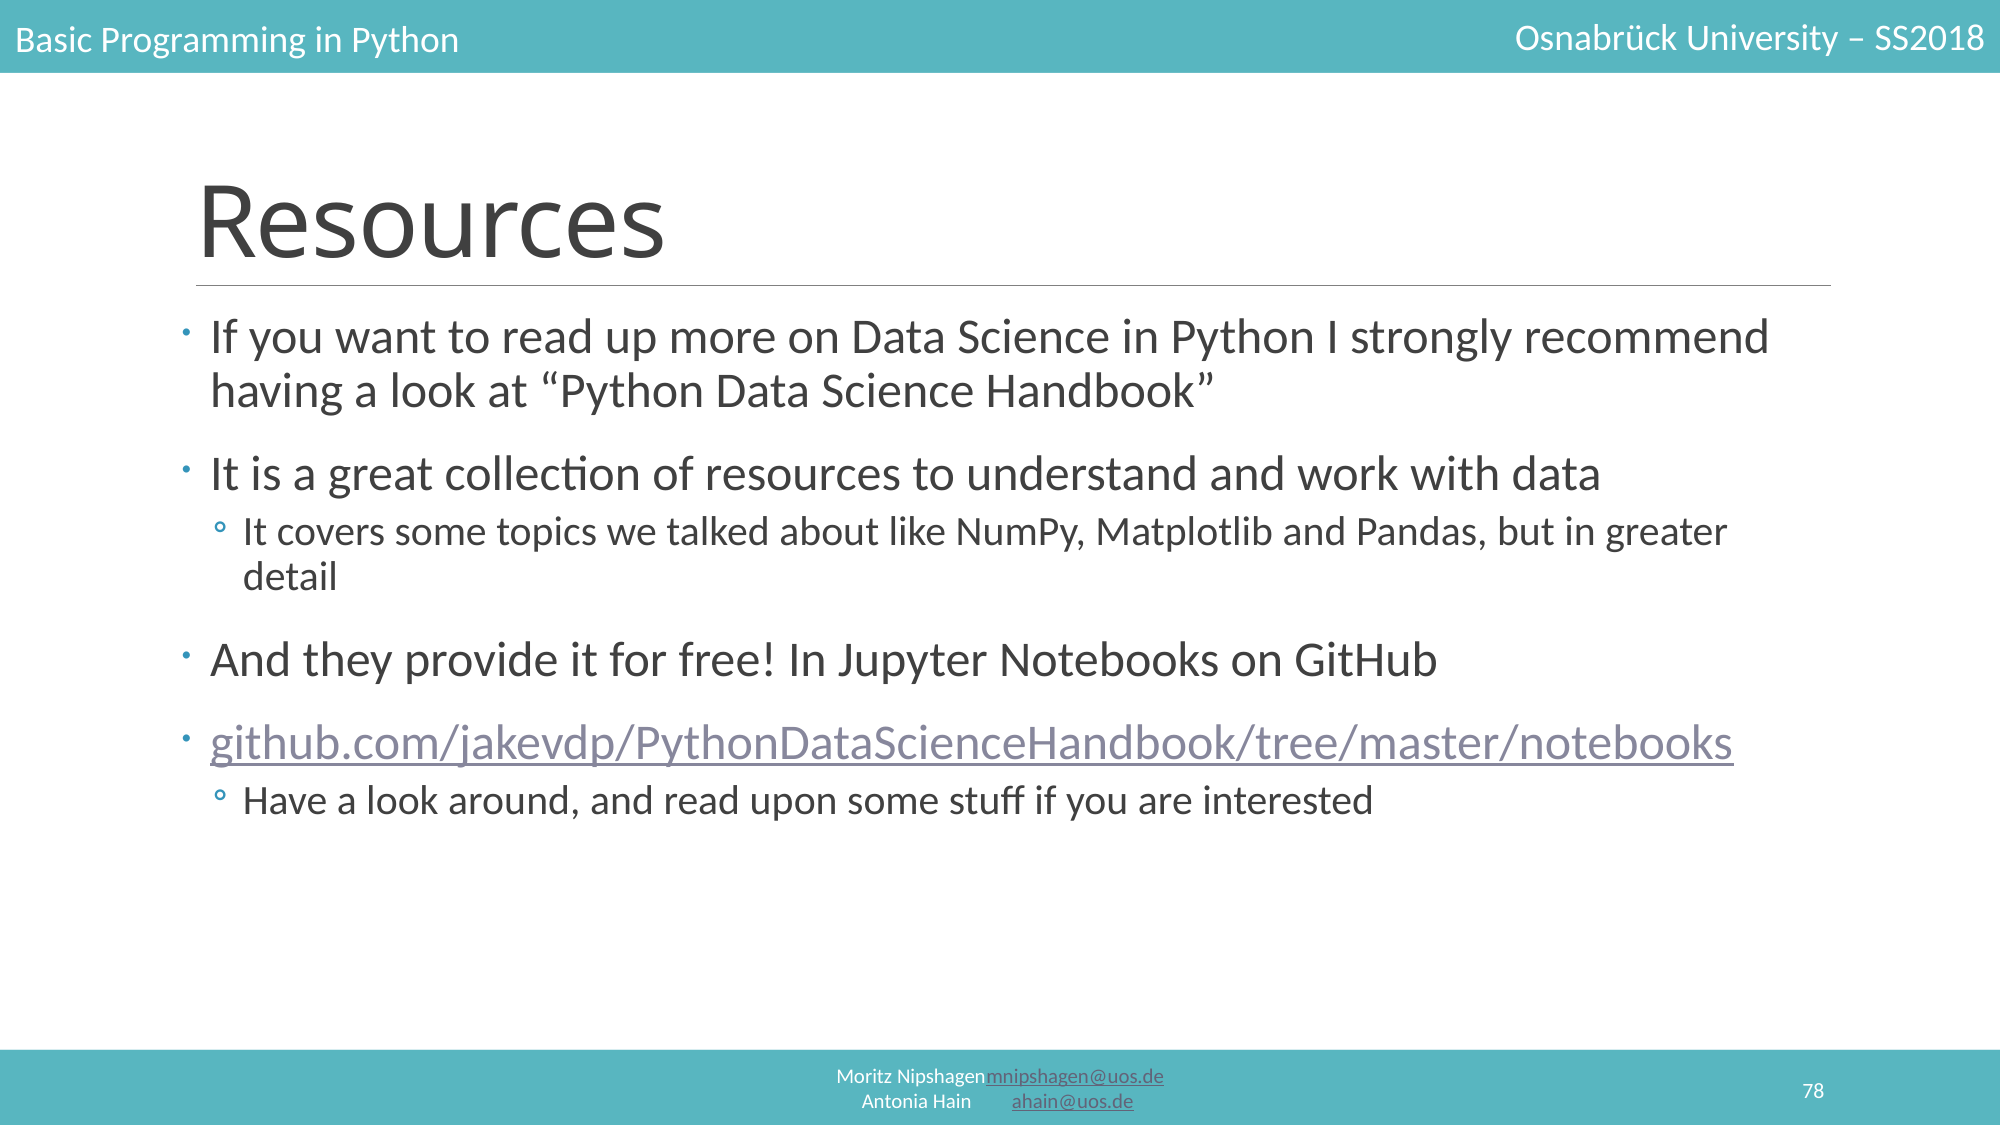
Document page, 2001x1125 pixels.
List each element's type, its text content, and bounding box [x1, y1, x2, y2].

title Resources [180, 162, 1830, 285]
slide_number 78 [1624, 1059, 1840, 1120]
list If you want to read up more on Data Science in Python I strongly recommend having a look at “Python Data Science Handbook” It is a great collection of resources to understand and work with data It covers some topics we talked about like NumPy, Matplotlib and Pandas, but in greater detail And they provide it for free! In Jupyter Notebooks on GitHub github.com/jakevdp/PythonDataScienceHandbook/tree/master/notebooks Have a look around, and read upon some stuff if you are interested [180, 302, 1830, 963]
